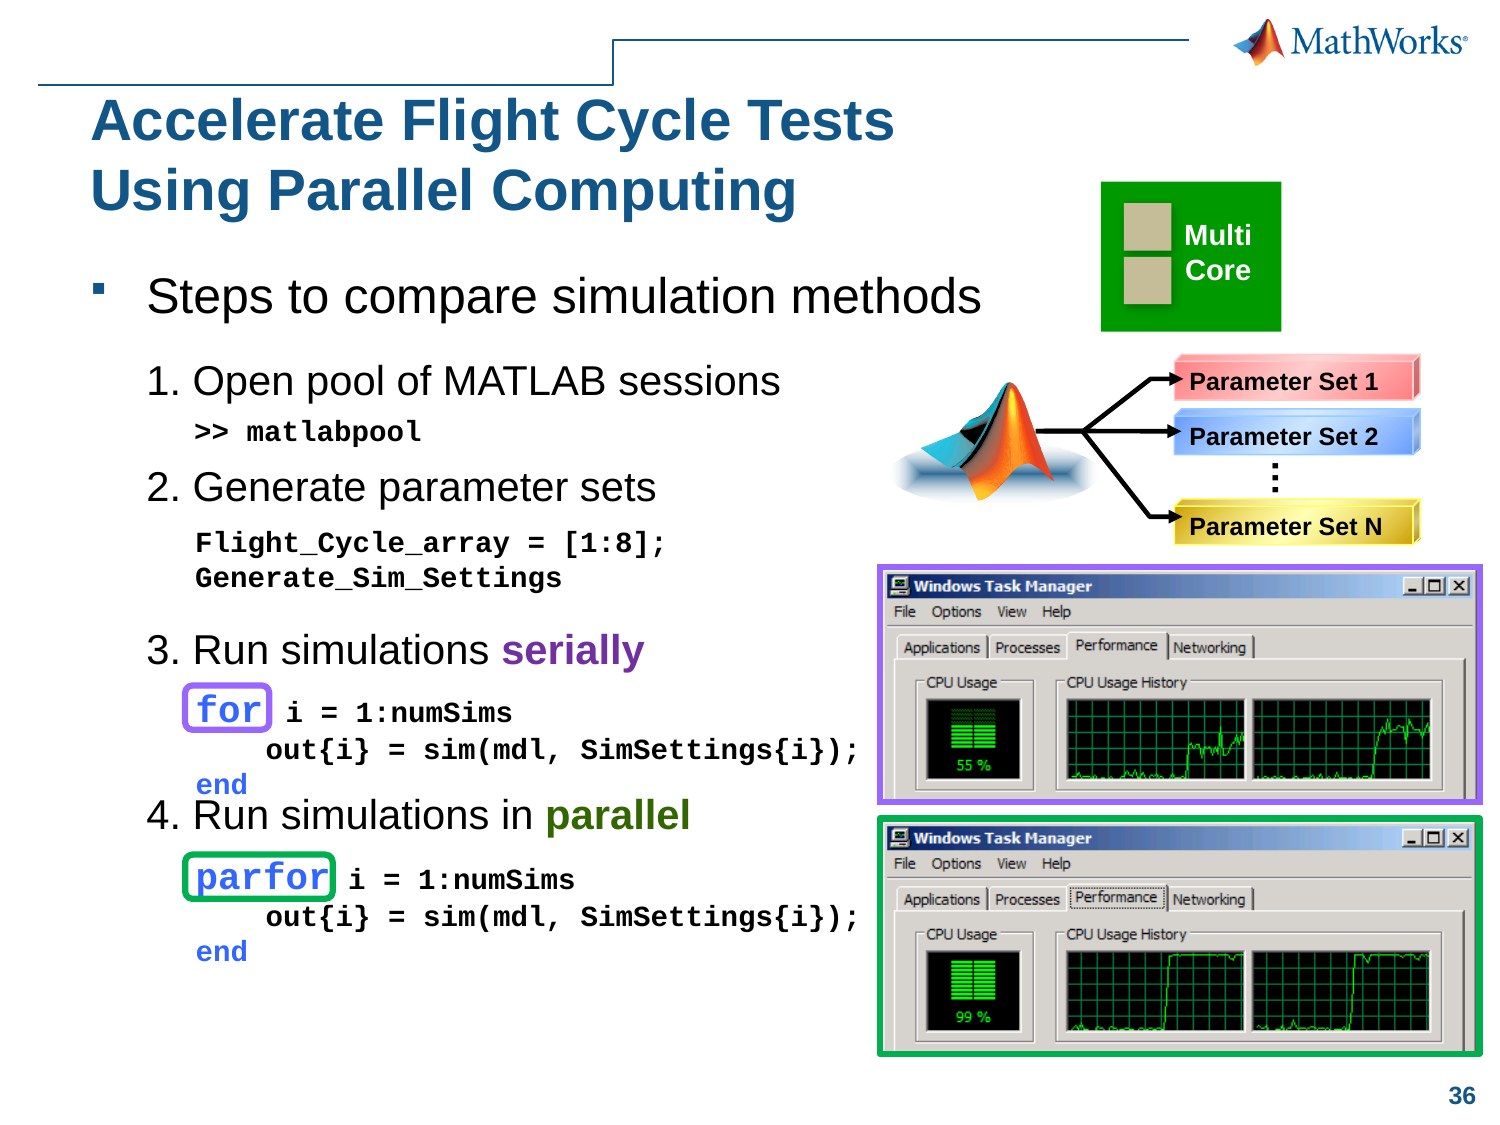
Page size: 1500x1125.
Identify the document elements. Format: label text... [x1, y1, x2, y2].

picture [882, 821, 1477, 1052]
text_box [185, 685, 270, 730]
picture [1226, 7, 1483, 78]
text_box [1100, 181, 1282, 332]
text_box parfor i = 1:numSims out{i} = sim(mdl, SimSettings{i}); end [180, 844, 876, 975]
text_box Flight_Cycle_array = [1:8]; Generate_Sim_Settings [180, 516, 683, 601]
list Steps to compare simulation methods 1. Open pool of MATLAB sessions 2. Generate parameter sets 3. Run simulations serially 4. Run simulations in parallel [75, 262, 1400, 1025]
title Accelerate Flight Cycle Tests Using Parallel Computing [75, 75, 1400, 238]
text_box [185, 854, 333, 899]
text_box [888, 354, 1421, 545]
text_box for i = 1:numSims out{i} = sim(mdl, SimSettings{i}); end [180, 677, 876, 808]
picture [882, 569, 1478, 800]
text_box >> matlabpool [179, 404, 437, 455]
